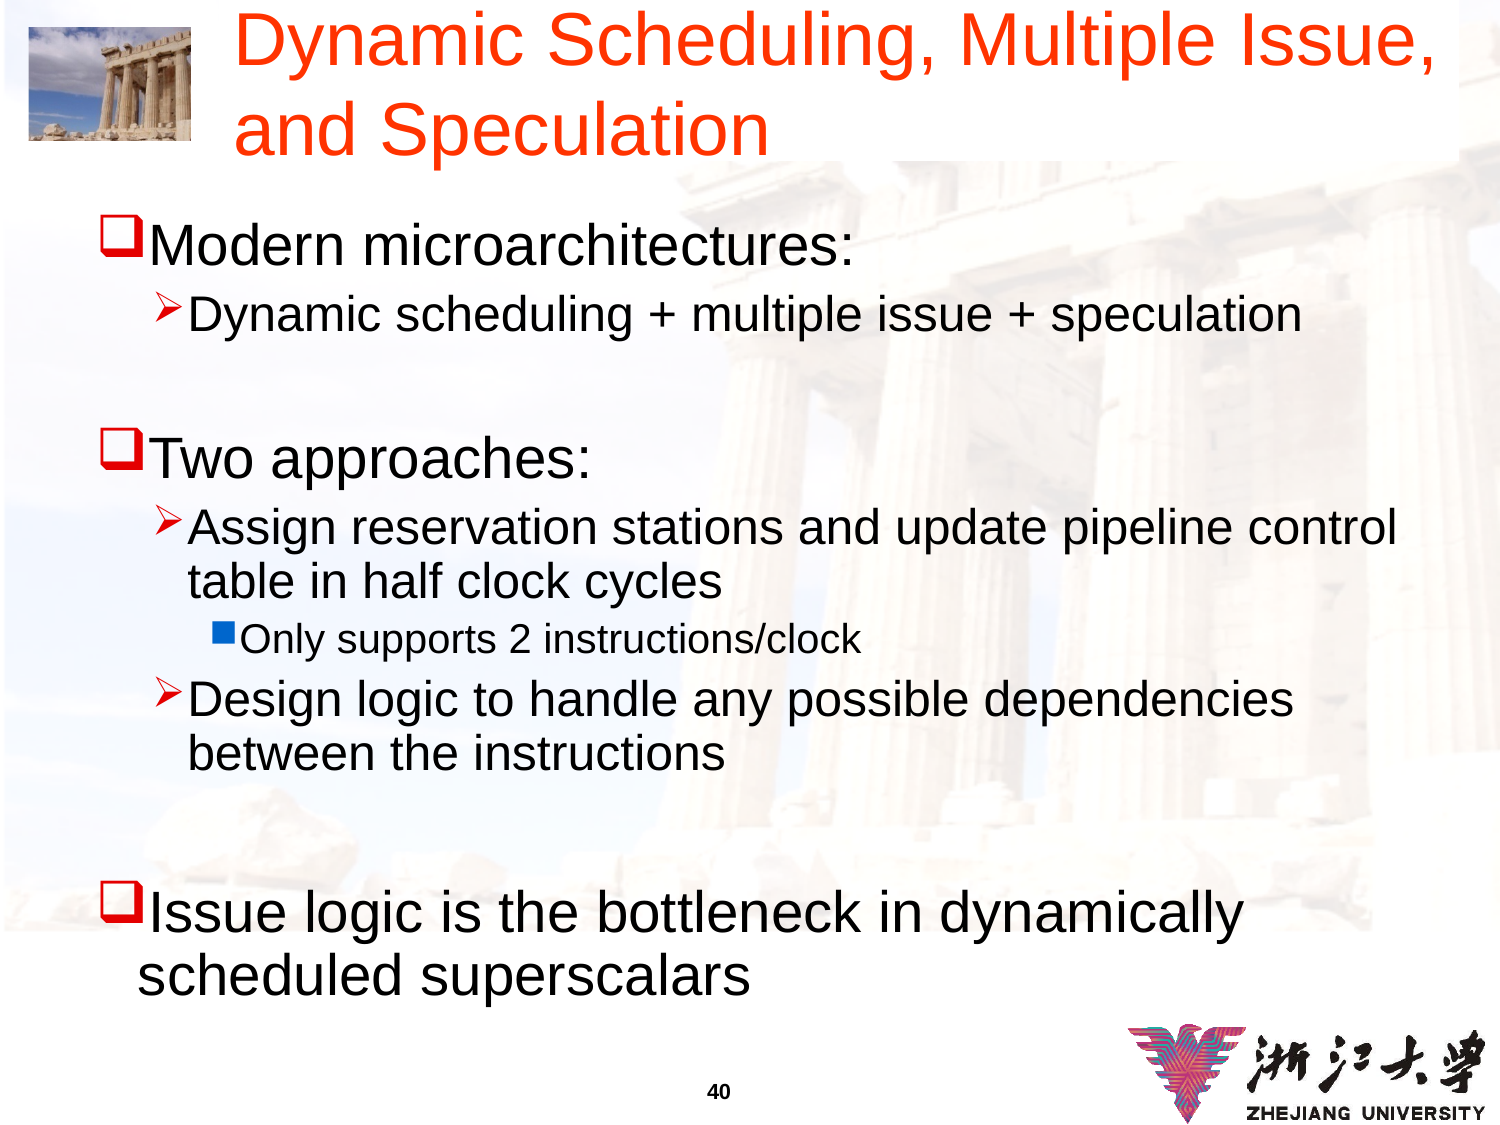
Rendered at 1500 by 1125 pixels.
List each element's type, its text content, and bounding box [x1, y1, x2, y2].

title Dynamic Scheduling, Multiple Issue, and Speculation [218, 0, 1459, 161]
list Modern microarchitectures: Dynamic scheduling + multiple issue + speculation Two approaches: Assign reservation stations and update pipeline control table in half clock cycles Only supports 2 instructions/clock Design logic to handle any possible dependencies between the instructions Issue logic is the bottleneck in dynamically scheduled superscalars [81, 208, 1499, 995]
picture [0, 0, 1500, 1125]
